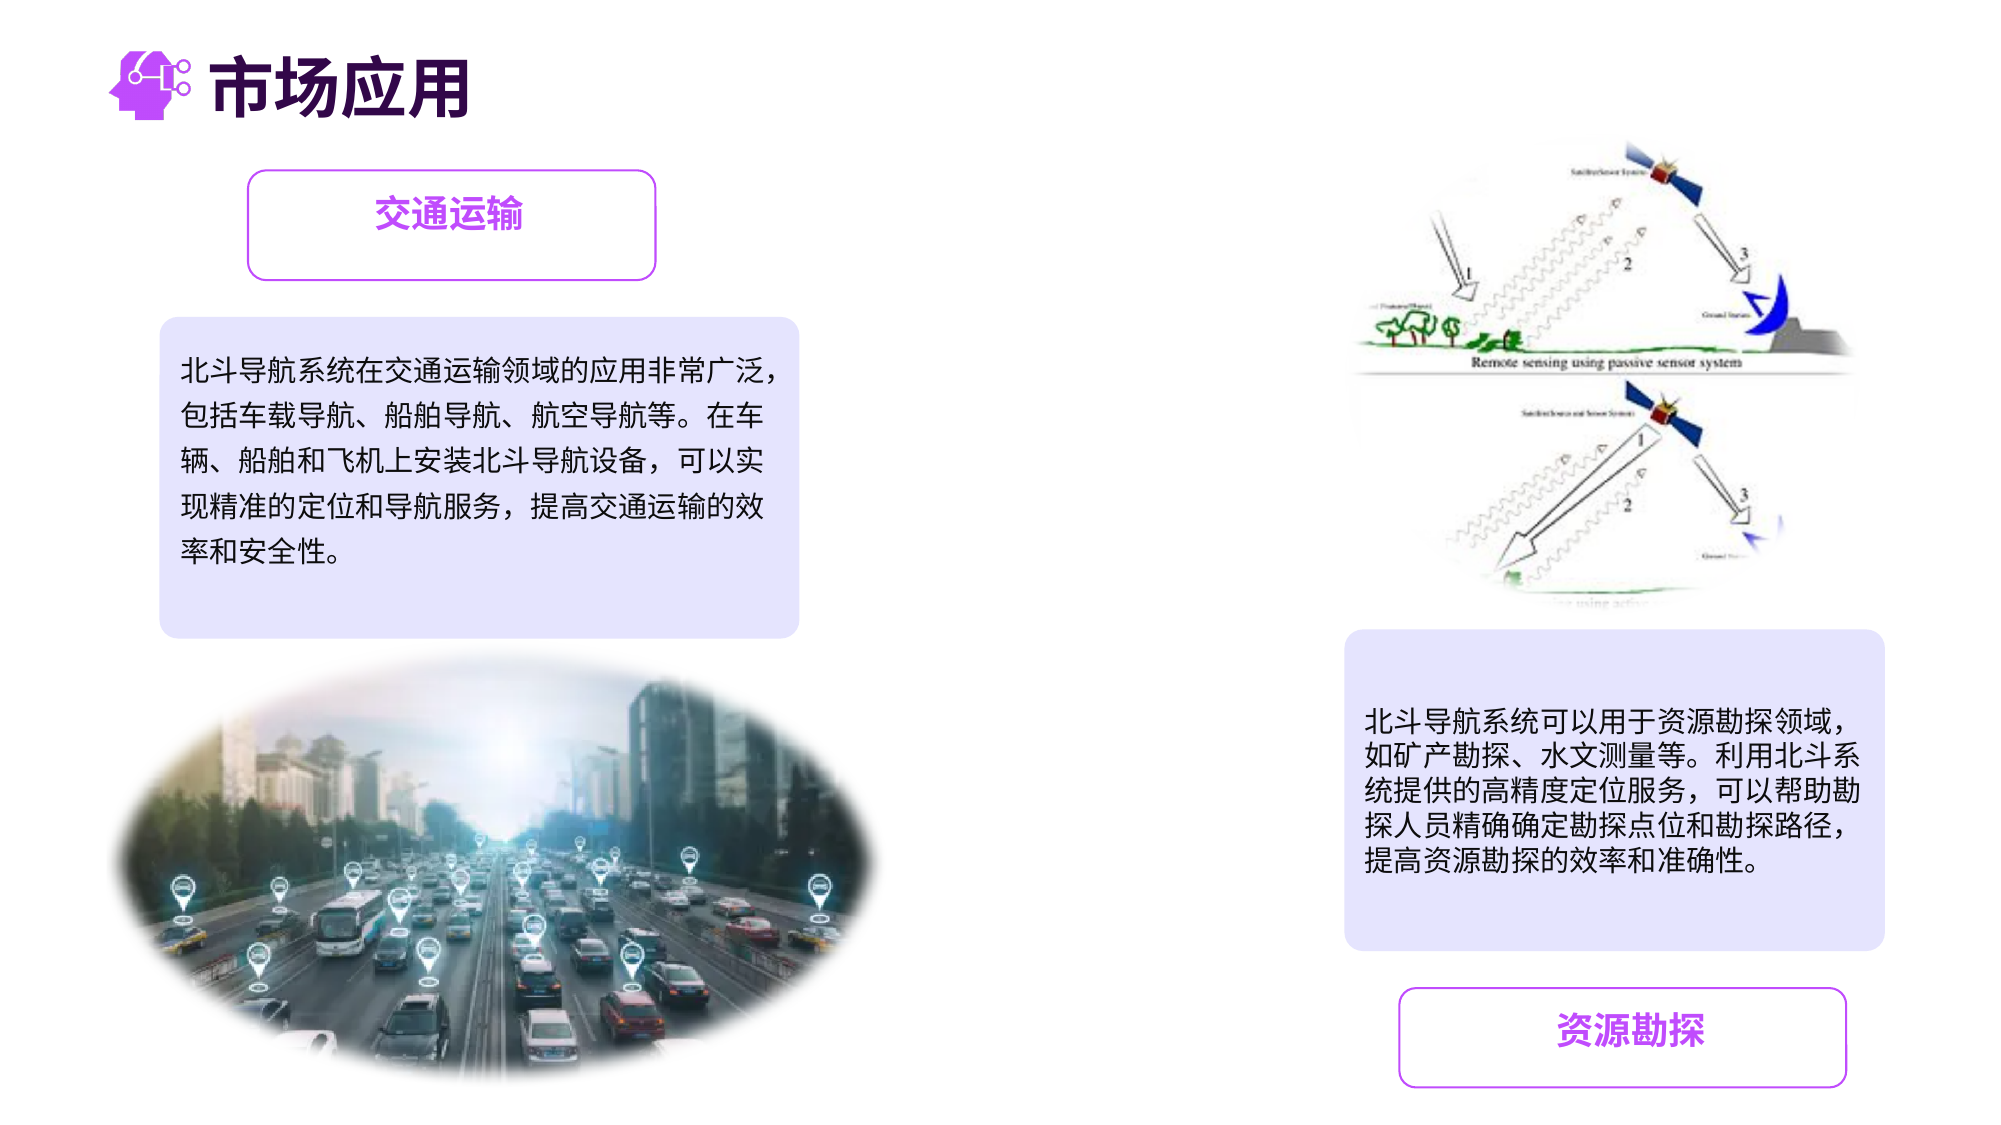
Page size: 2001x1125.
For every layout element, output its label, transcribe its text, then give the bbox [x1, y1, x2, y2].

picture [1344, 132, 1861, 616]
text_box 市场应用 [192, 0, 1473, 134]
text_box [246, 169, 657, 282]
text_box 北斗导航系统在交通运输领域的应用非常广泛，包括车载导航、船舶导航、航空导航等。在车辆、船舶和飞机上安装北斗导航设备，可以实现精准的定位和导航服务，提高交通运输的效率和安全性。 [158, 315, 801, 638]
picture [101, 37, 198, 134]
text_box 资源勘探 [1546, 988, 1755, 1072]
picture [101, 638, 888, 1088]
text_box 北斗导航系统可以用于资源勘探领域，如矿产勘探、水文测量等。利用北斗系统提供的高精度定位服务，可以帮助勘探人员精确确定勘探点位和勘探路径，提高资源勘探的效率和准确性。 [1343, 628, 1886, 953]
text_box [1398, 987, 1848, 1089]
text_box 交通运输 [364, 171, 573, 256]
